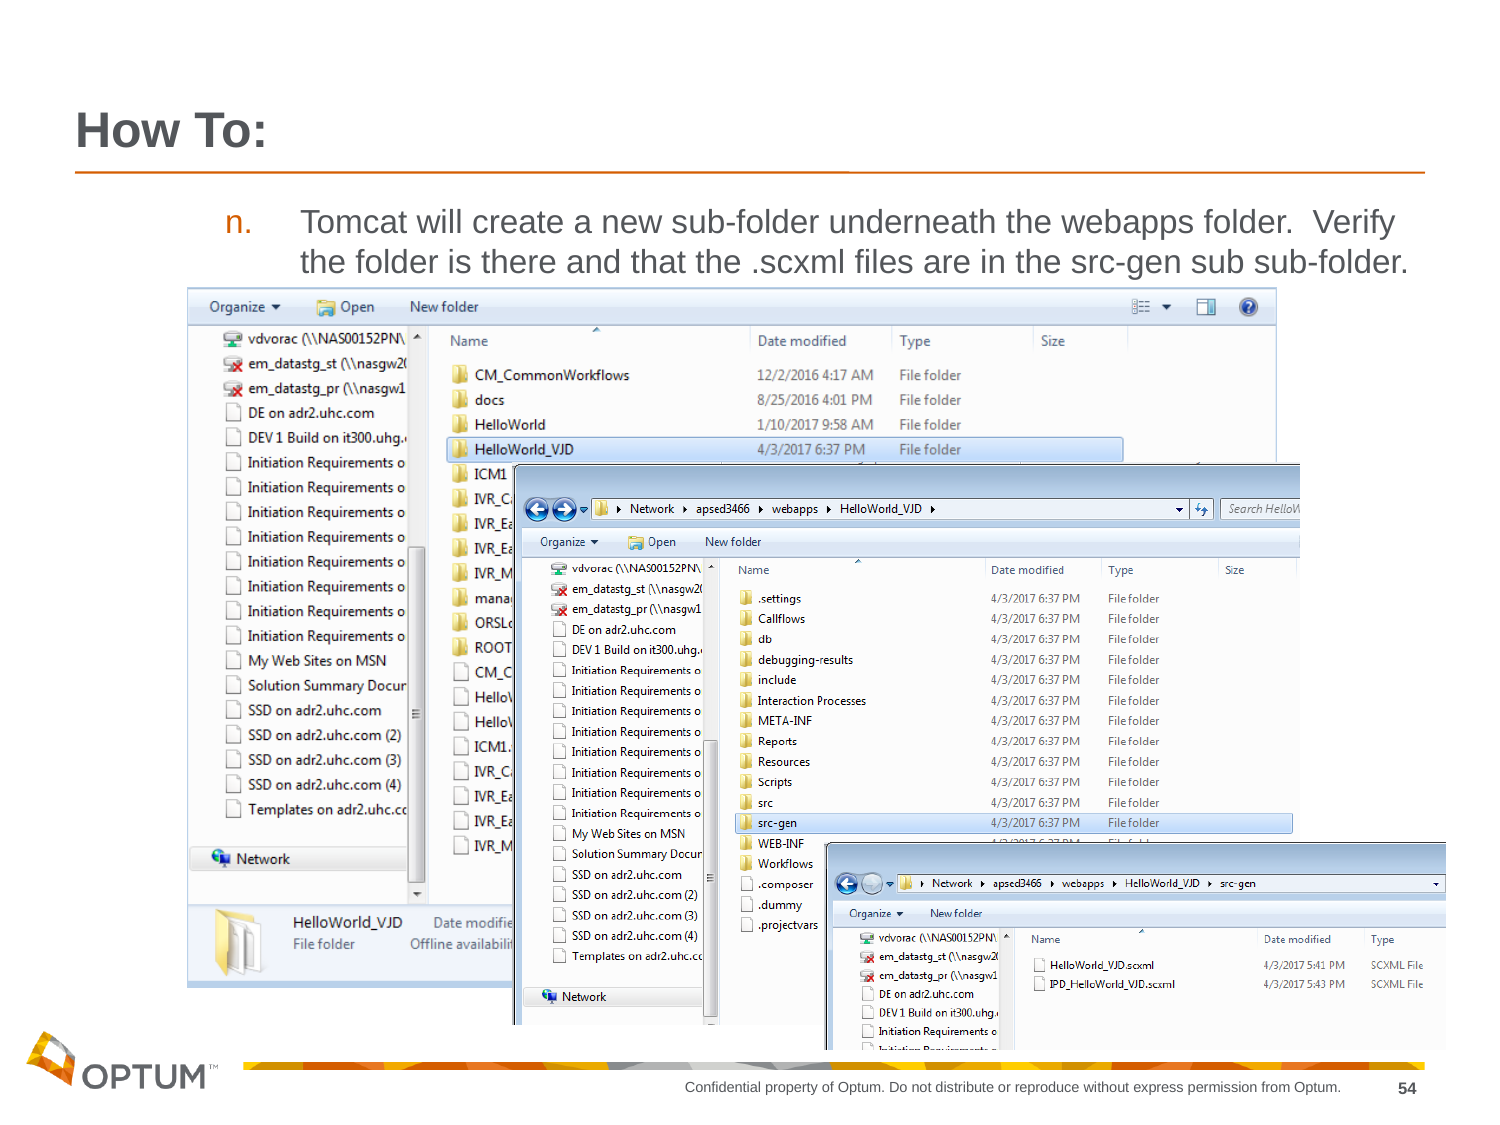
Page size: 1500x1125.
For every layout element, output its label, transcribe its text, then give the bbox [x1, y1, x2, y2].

title How To: [75, 31, 1425, 158]
picture [186, 286, 1446, 1051]
list Tomcat will create a new sub-folder underneath the webapps folder. Verify the folder is there and that the .scxml files are in the src-gen sub sub-folder. [75, 200, 1425, 1040]
picture [24, 1029, 220, 1091]
picture [243, 1062, 1425, 1070]
